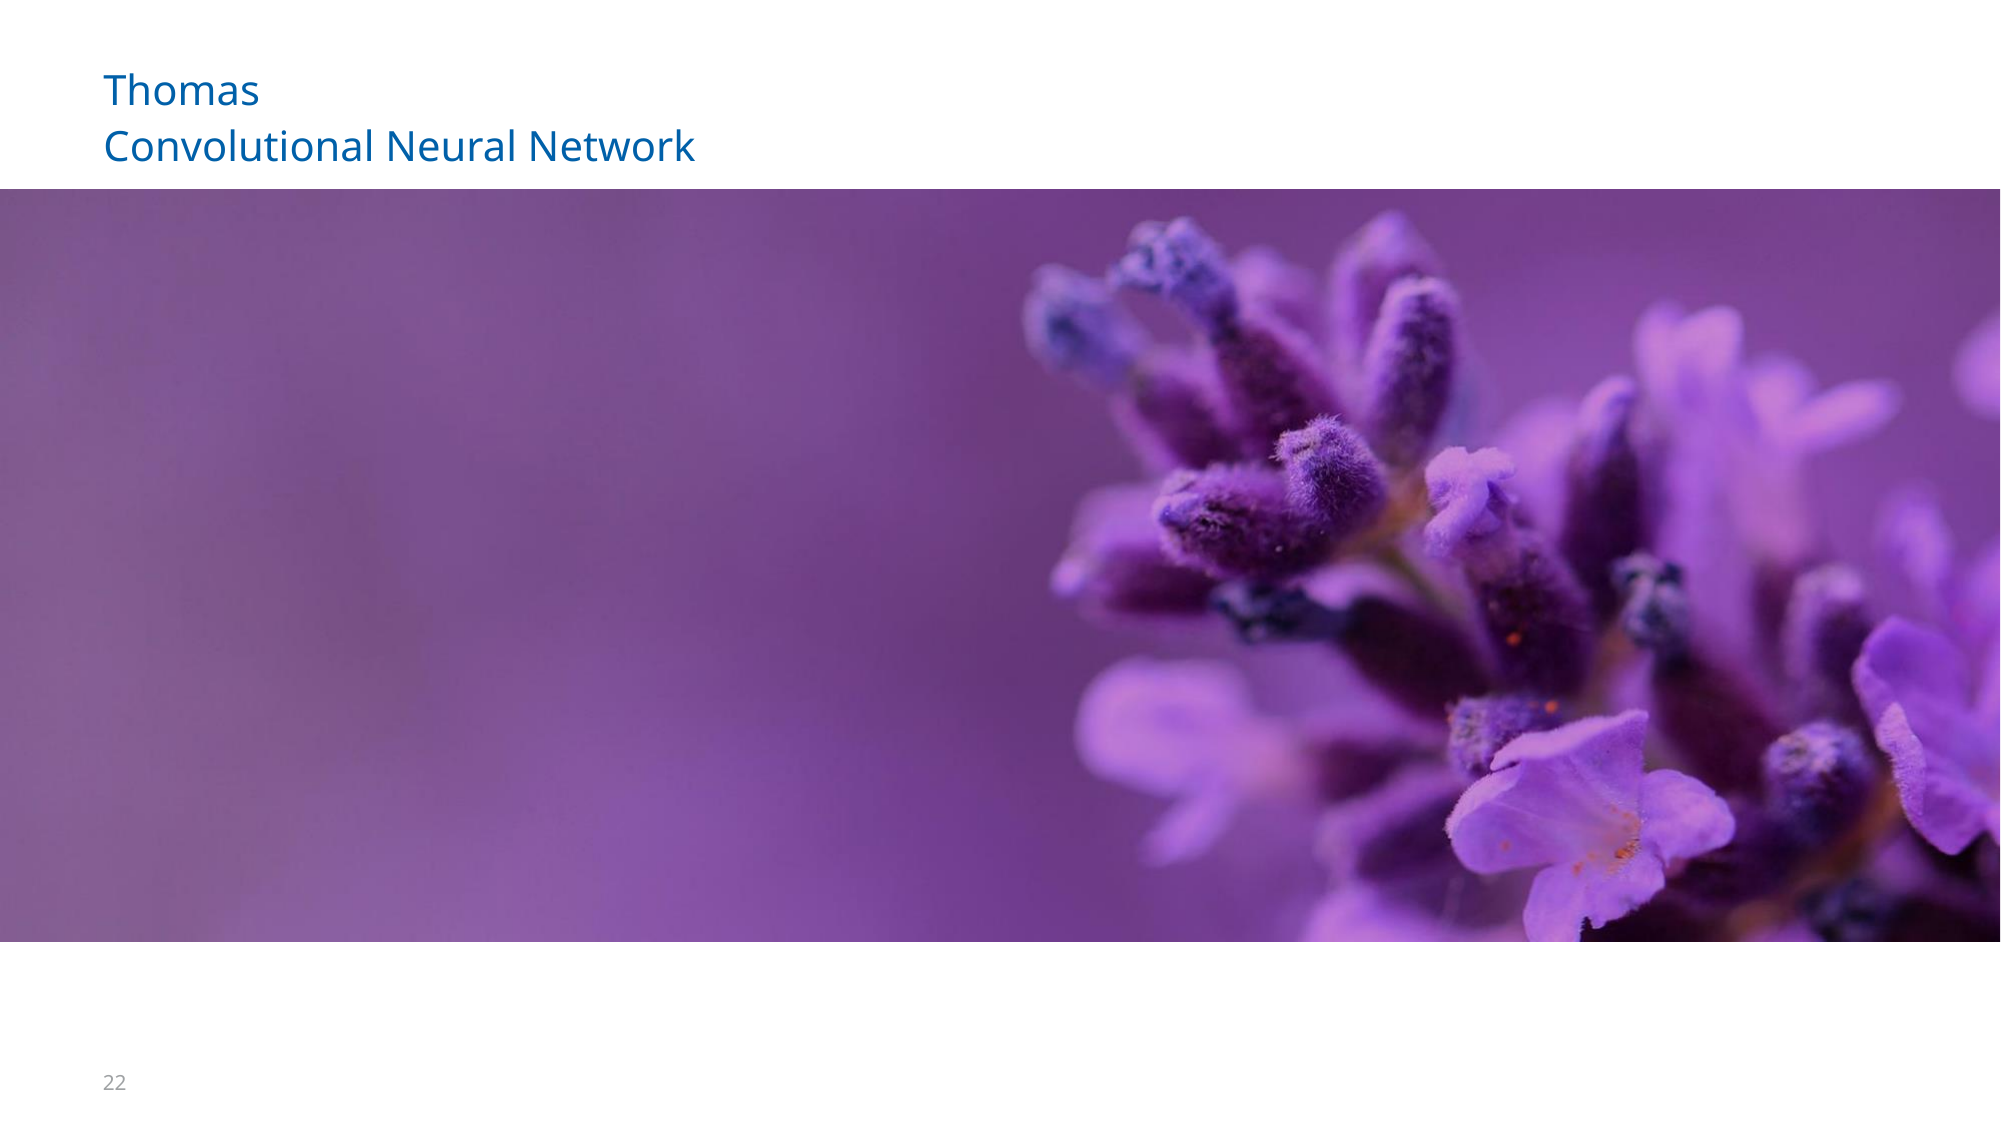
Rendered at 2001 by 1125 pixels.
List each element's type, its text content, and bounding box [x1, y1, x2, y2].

picture [0, 189, 2001, 942]
title Thomas [103, 60, 1898, 116]
slide_number 22 [102, 1065, 182, 1089]
list Convolutional Neural Network [103, 116, 1898, 173]
